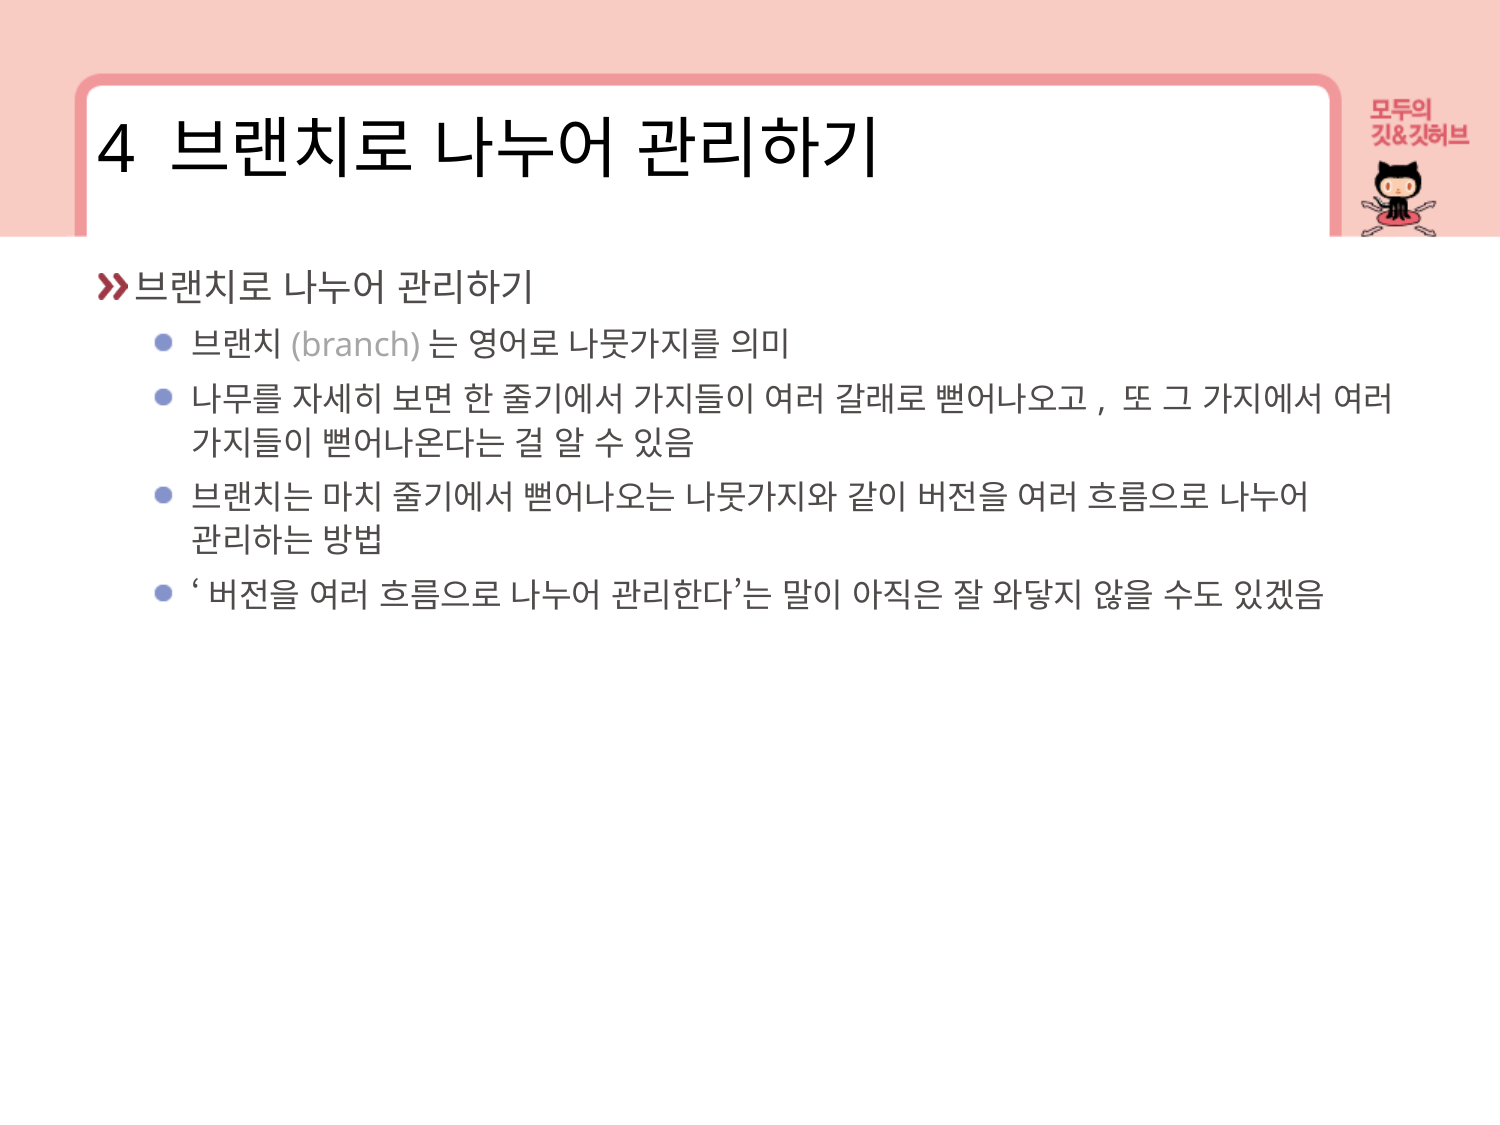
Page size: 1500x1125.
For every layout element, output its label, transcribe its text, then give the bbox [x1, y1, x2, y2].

text_box 브랜치로 나누어 관리하기 브랜치(branch)는 영어로 나뭇가지를 의미 나무를 자세히 보면 한 줄기에서 가지들이 여러 갈래로 뻗어나오고, 또 그 가지에서 여러 가지들이 뻗어나온다는 걸 알 수 있음 브랜치는 마치 줄기에서 뻗어나오는 나뭇가지와 같이 버전을 여러 흐름으로 나누어 관리하는 방법 ‘버전을 여러 흐름으로 나누어 관리한다’는 말이 아직은 잘 와닿지 않을 수도 있겠음 [82, 252, 1413, 1067]
text_box 4 브랜치로 나누어 관리하기 [82, 61, 1413, 193]
picture [0, 0, 1500, 1125]
